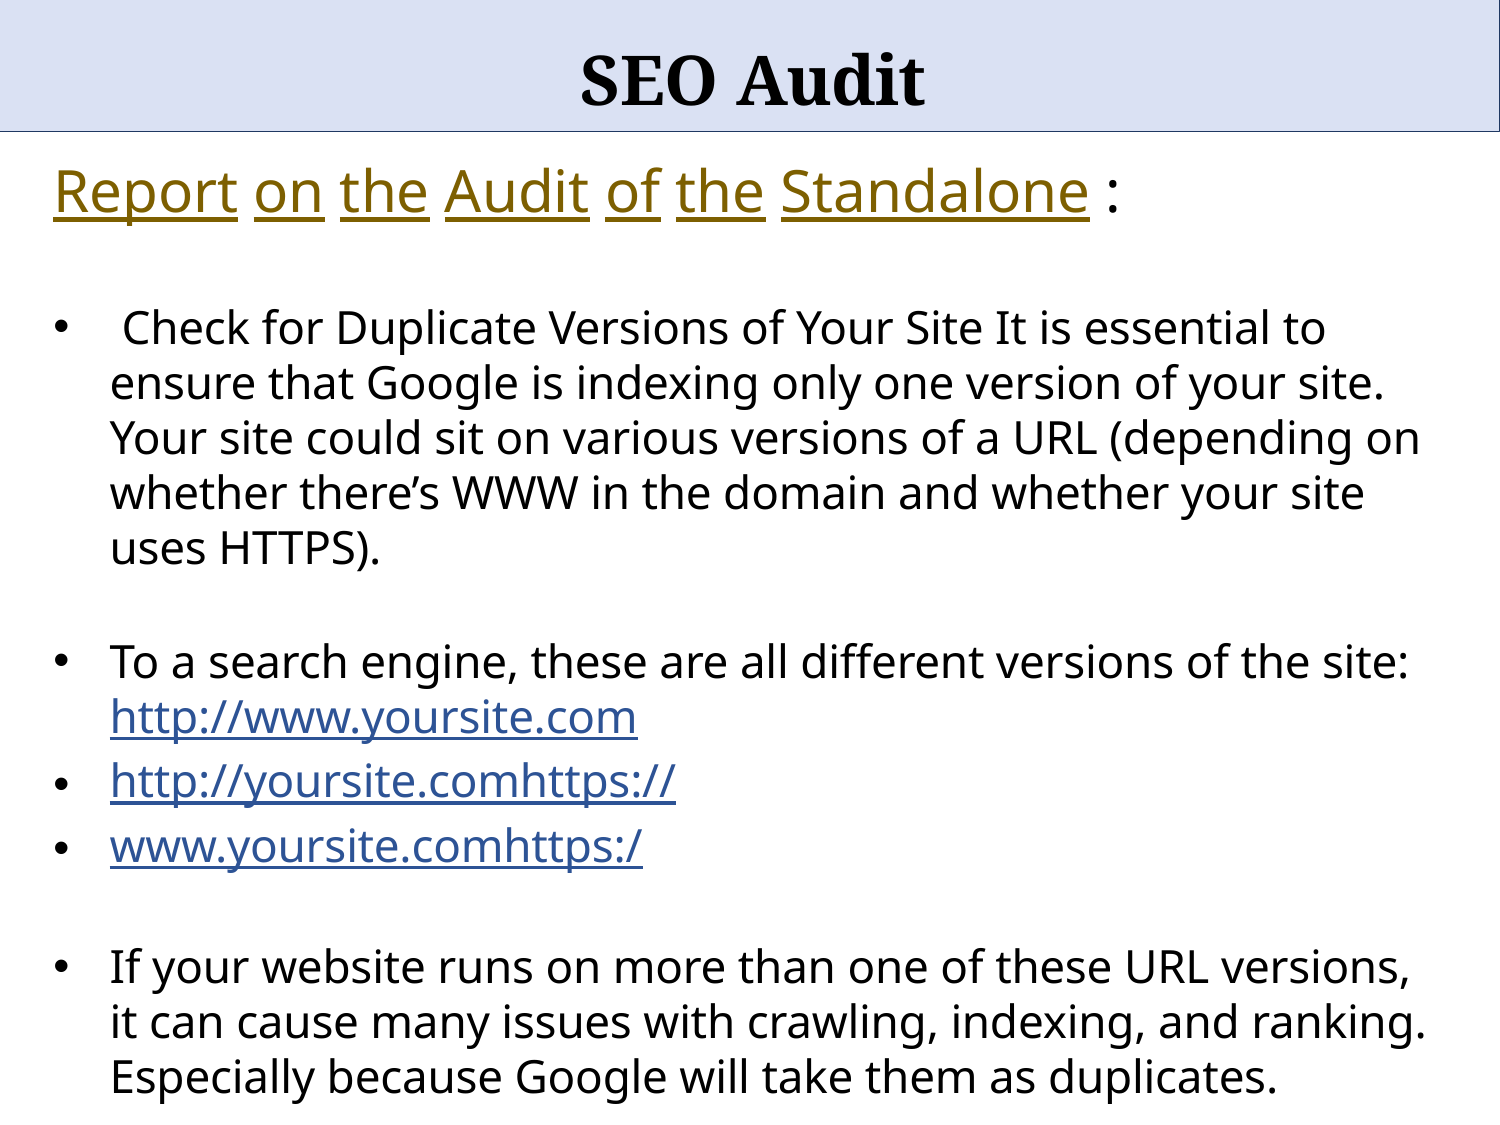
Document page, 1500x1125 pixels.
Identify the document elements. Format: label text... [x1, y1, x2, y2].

title SEO Audit [0, 24, 1343, 225]
text_box Report on the Audit of the Standalone : Check for Duplicate Versions of Your Site It is essential to ensure that Google is indexing only one version of your site. Your site could sit on various versions of a URL (depending on whether there’s WWW in the domain and whether your site uses HTTPS). To a search engine, these are all different versions of the site: http://www.yoursite.com http://yoursite.comhttps:// www.yoursite.comhttps:/ If your website runs on more than one of these URL versions, it can cause many issues with crawling, indexing, and ranking. Especially because Google will take them as duplicates. [51, 152, 1447, 1104]
